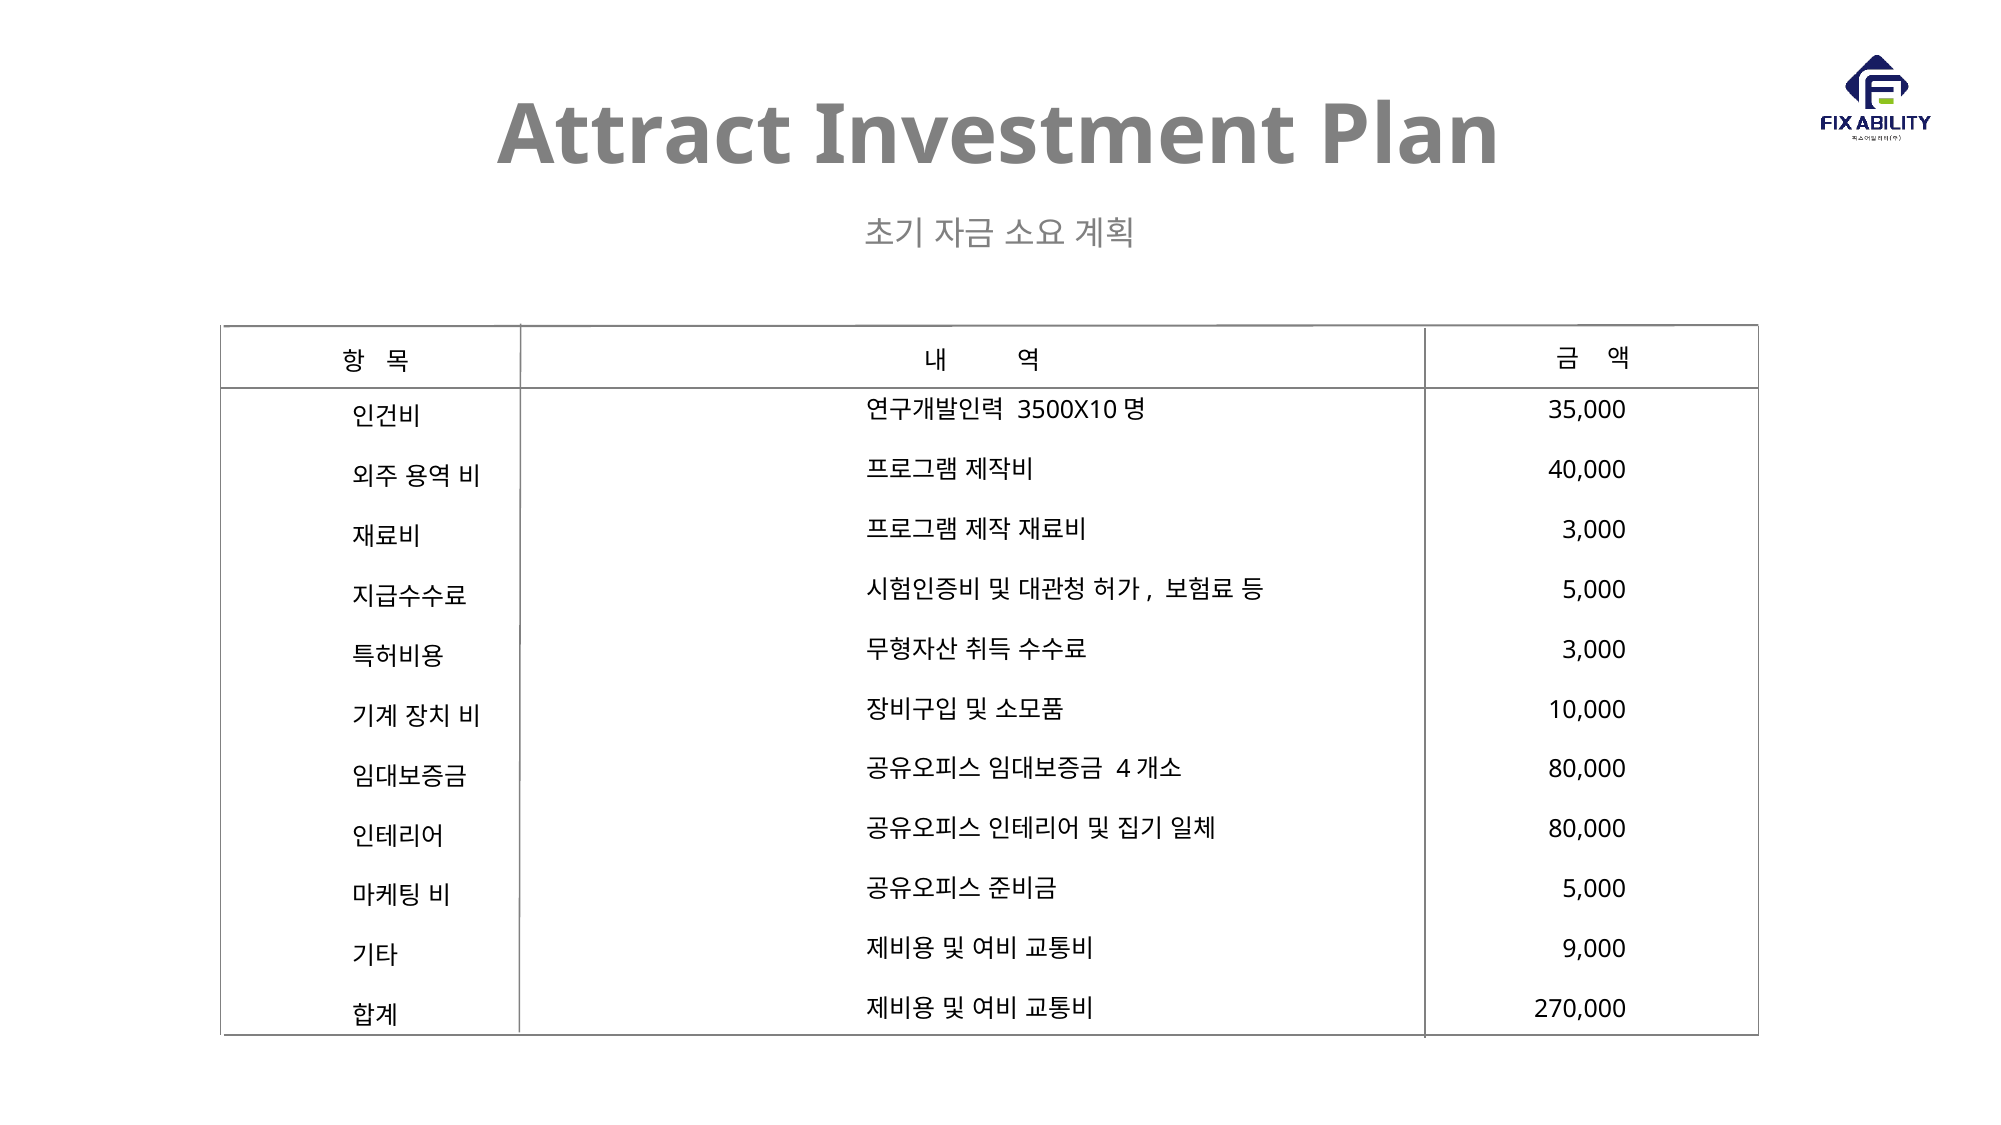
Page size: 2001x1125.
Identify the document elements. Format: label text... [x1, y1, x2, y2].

title Attract Investment Plan [132, 54, 1868, 204]
picture [1821, 54, 1931, 141]
list 초기 자금 소요 계획 [132, 204, 1868, 268]
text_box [220, 323, 1759, 1045]
